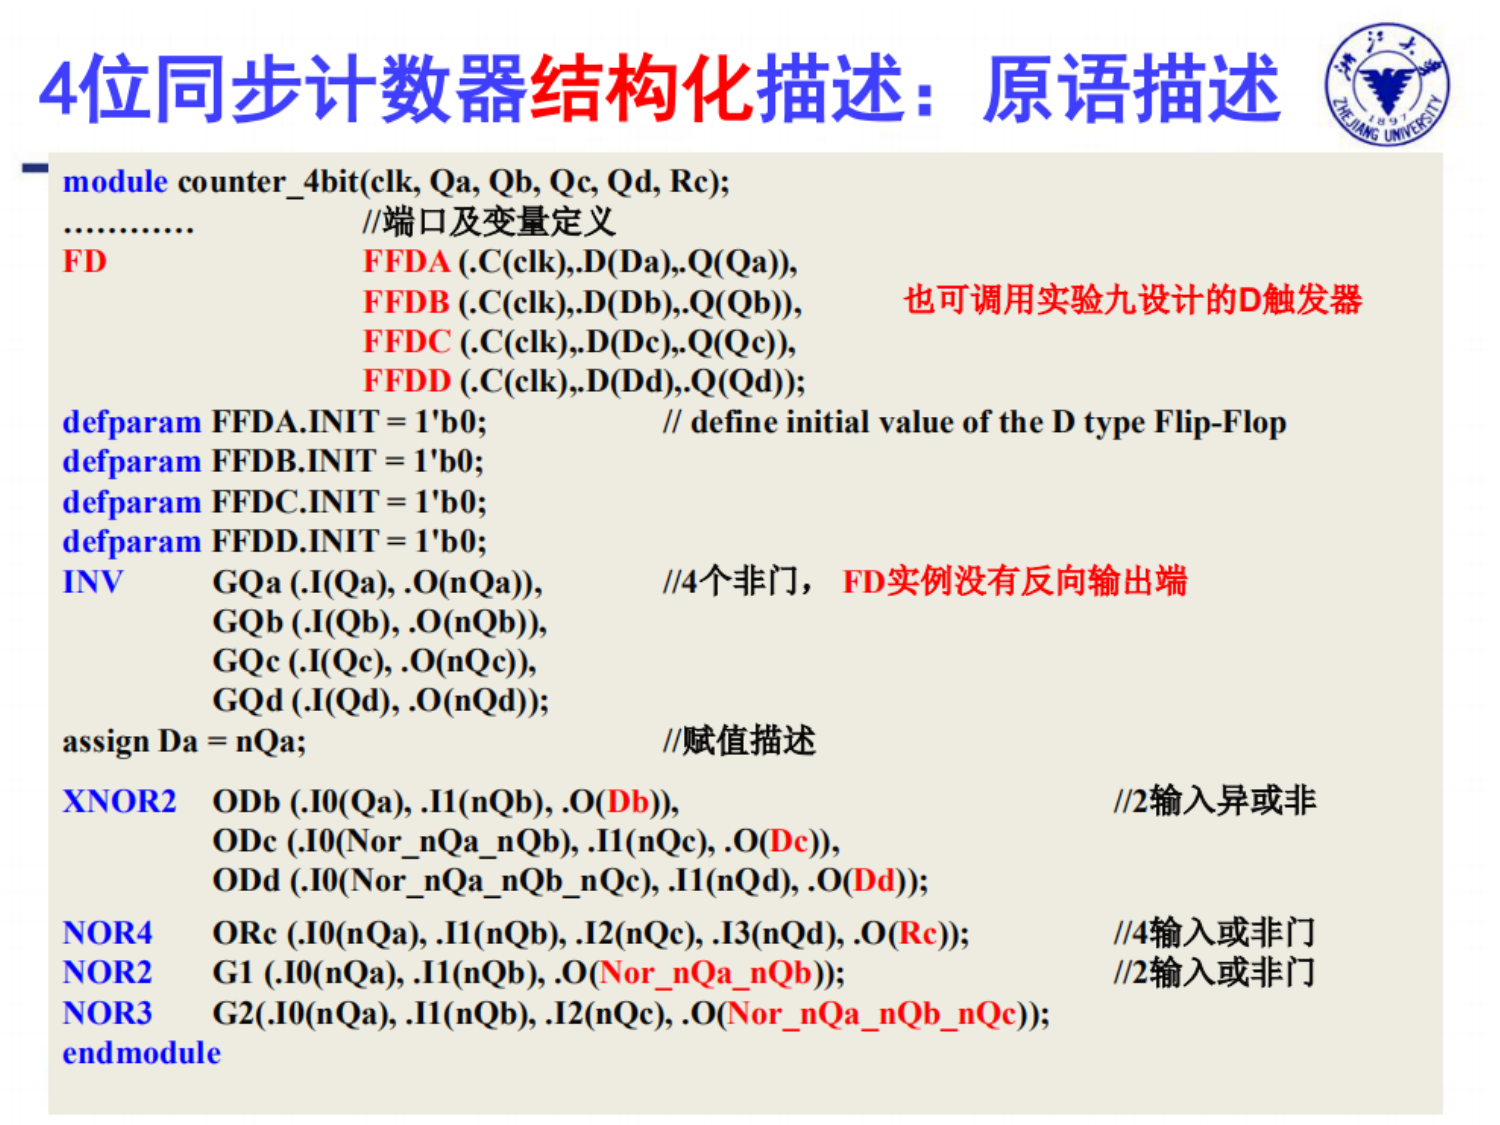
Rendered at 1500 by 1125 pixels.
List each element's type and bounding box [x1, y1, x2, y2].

list [0, 6, 1495, 1125]
picture [0, 0, 1500, 1125]
